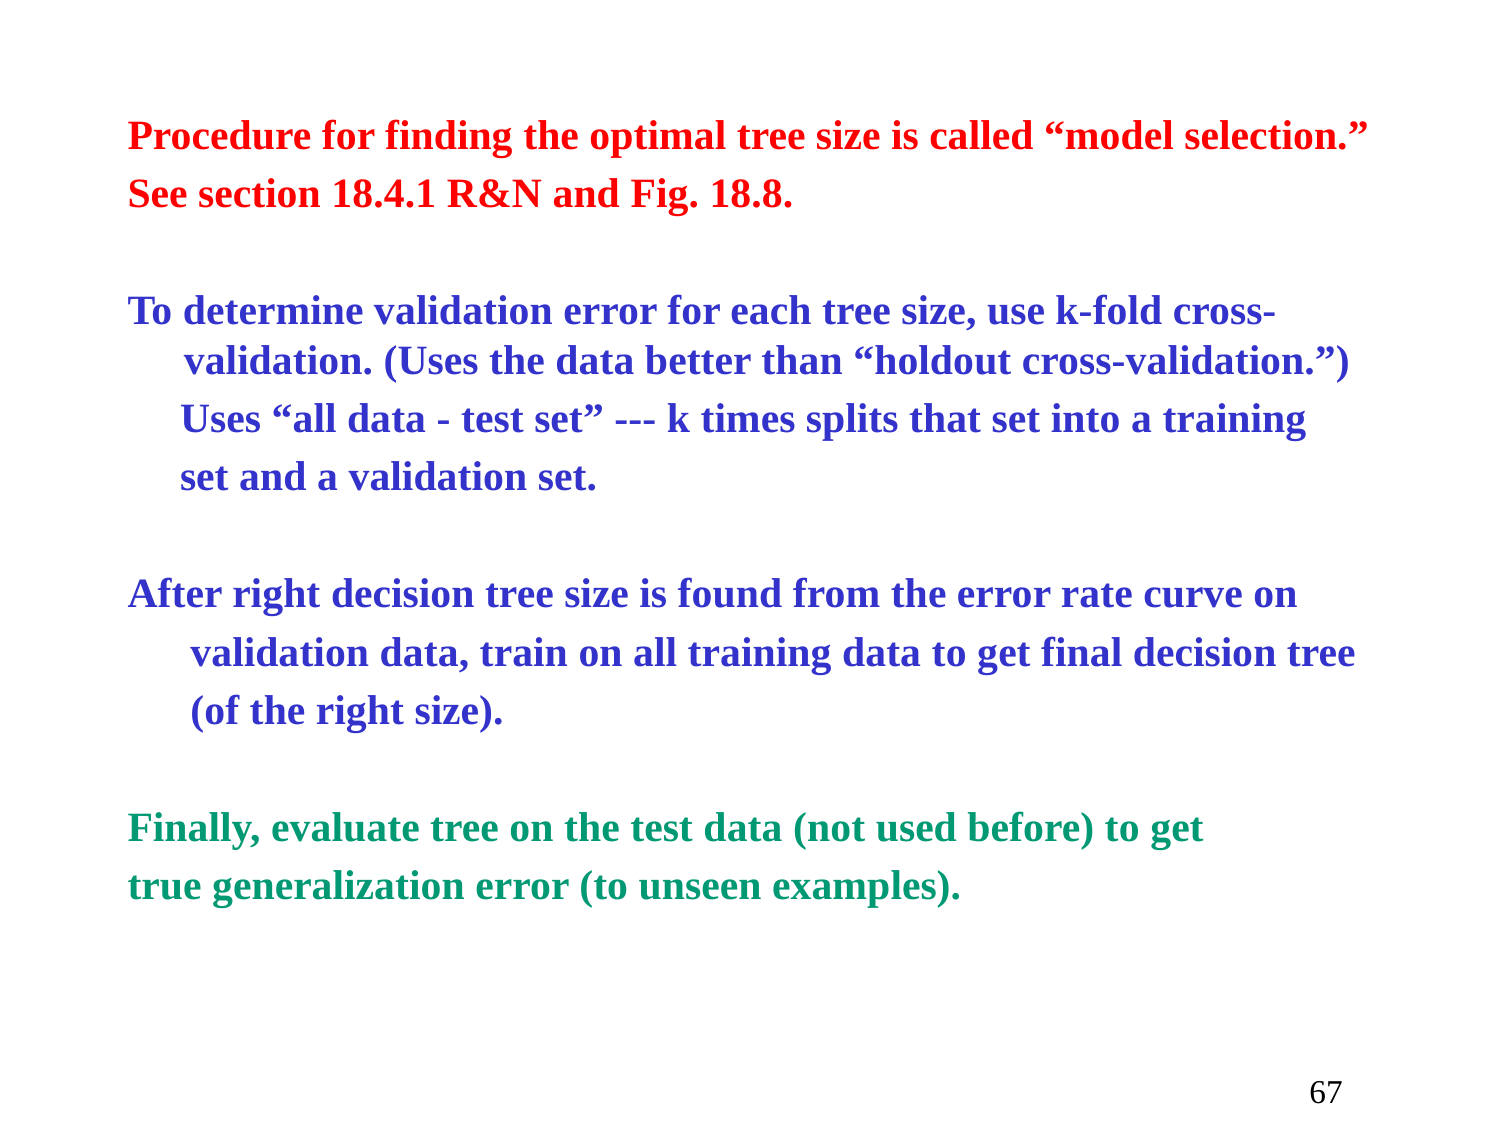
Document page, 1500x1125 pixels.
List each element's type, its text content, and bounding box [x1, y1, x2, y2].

list Procedure for finding the optimal tree size is called “model selection.” See section 18.4.1 R&N and Fig. 18.8. To determine validation error for each tree size, use k-fold cross-validation. (Uses the data better than “holdout cross-validation.”) Uses “all data - test set” --- k times splits that set into a training set and a validation set. After right decision tree size is found from the error rate curve on validation data, train on all training data to get final decision tree (of the right size). Finally, evaluate tree on the test data (not used before) to get true generalization error (to unseen examples). [112, 99, 1388, 938]
